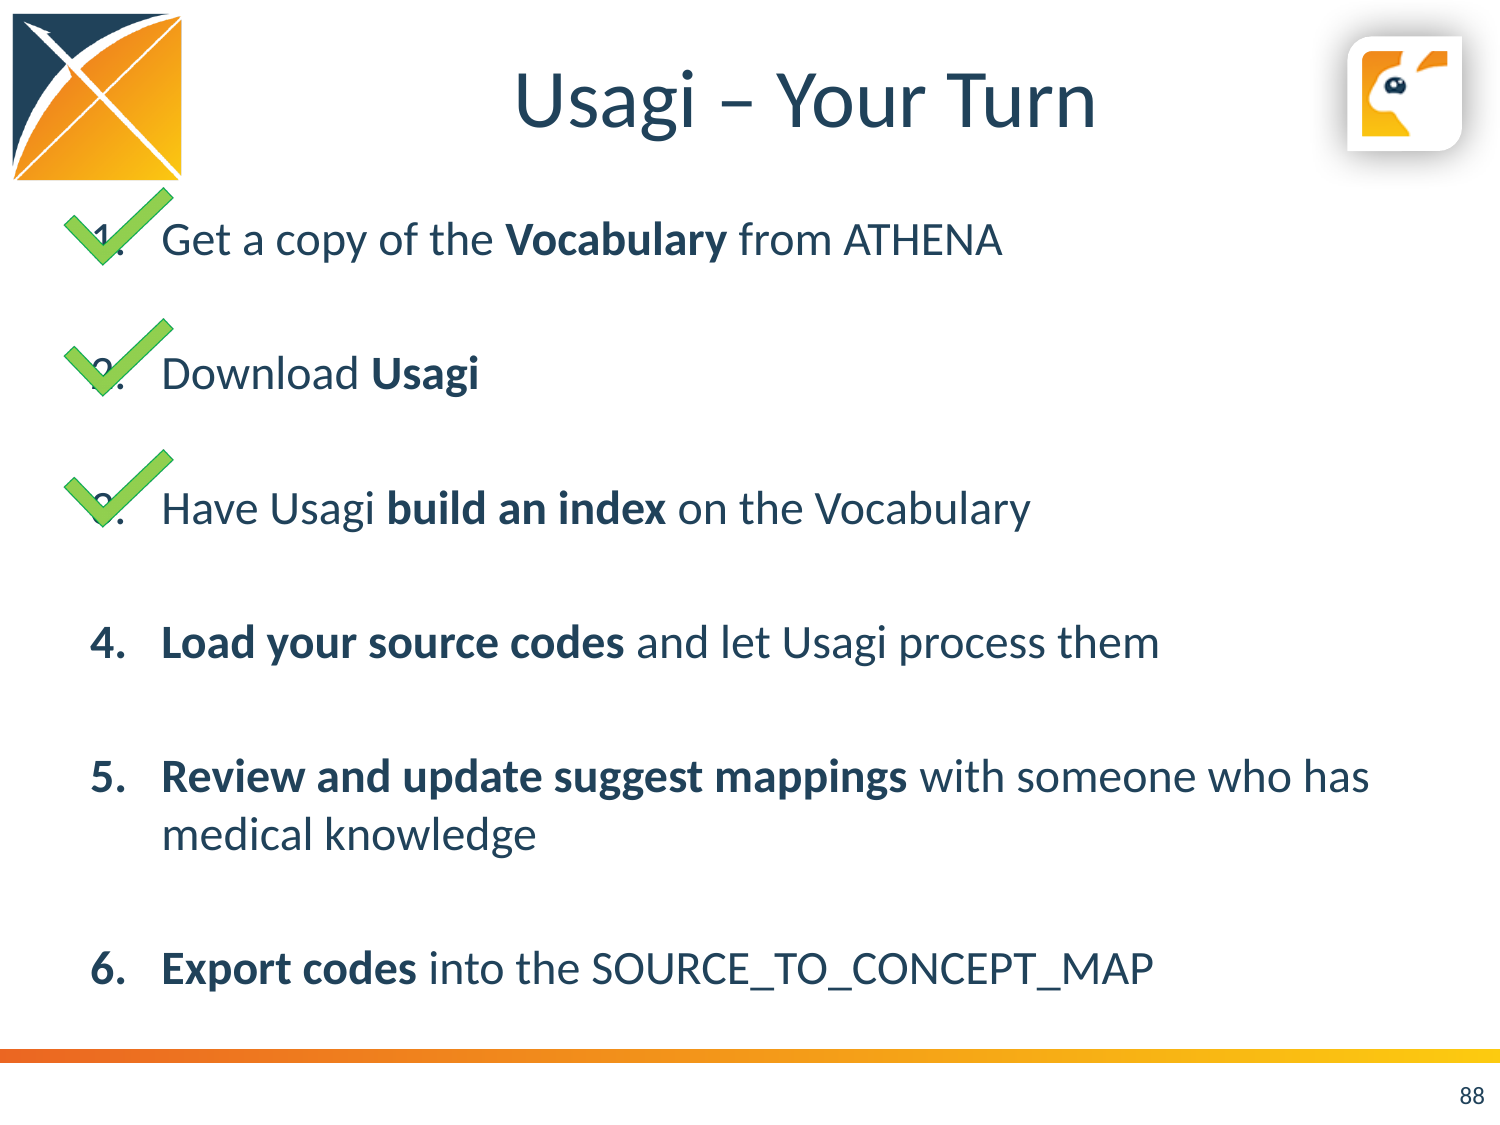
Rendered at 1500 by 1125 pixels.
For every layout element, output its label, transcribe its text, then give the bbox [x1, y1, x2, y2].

picture [62, 431, 176, 545]
picture [62, 300, 176, 414]
picture [0, 0, 206, 283]
picture [1354, 43, 1455, 144]
list Get a copy of the Vocabulary from ATHENA Download Usagi Have Usagi build an index on the Vocabulary Load your source codes and let Usagi process them Review and update suggest mappings with someone who has medical knowledge Export codes into the SOURCE_TO_CONCEPT_MAP [75, 200, 1425, 1005]
slide_number 88 [1149, 1065, 1500, 1125]
title Usagi – Your Turn [187, 24, 1340, 163]
